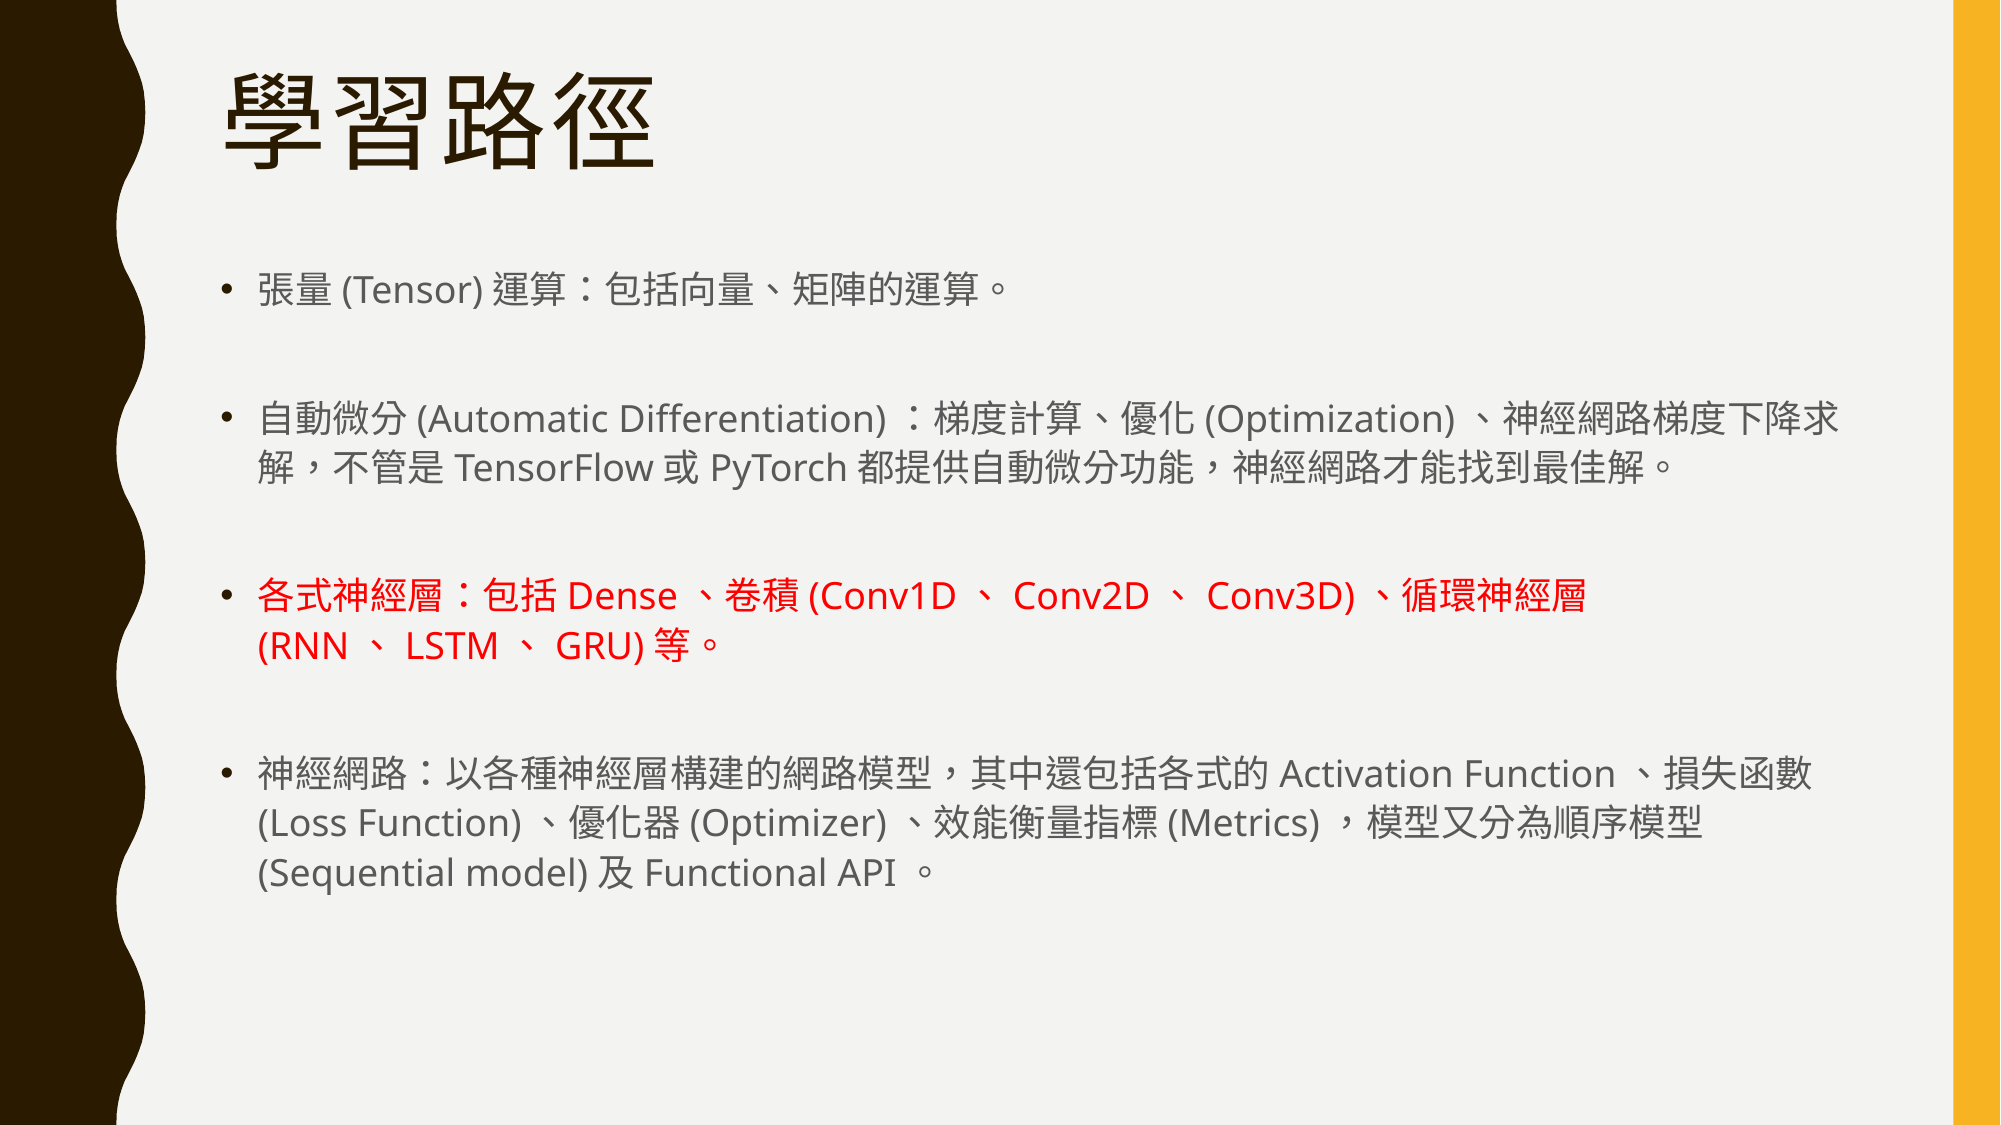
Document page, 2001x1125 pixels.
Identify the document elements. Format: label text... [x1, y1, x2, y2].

title 學習路徑 [205, 62, 1875, 254]
list 張量(Tensor)運算：包括向量、矩陣的運算。 自動微分(Automatic Differentiation)：梯度計算、優化(Optimization)、神經網路梯度下降求解，不管是TensorFlow或PyTorch都提供自動微分功能，神經網路才能找到最佳解。 各式神經層：包括Dense、卷積(Conv1D、Conv2D、Conv3D)、循環神經層(RNN、LSTM、GRU)等。 神經網路：以各種神經層構建的網路模型，其中還包括各式的Activation Function、損失函數(Loss Function)、優化器(Optimizer)、效能衡量指標(Metrics)，模型又分為順序模型(Sequential model)及Functional API。 [205, 254, 1875, 965]
